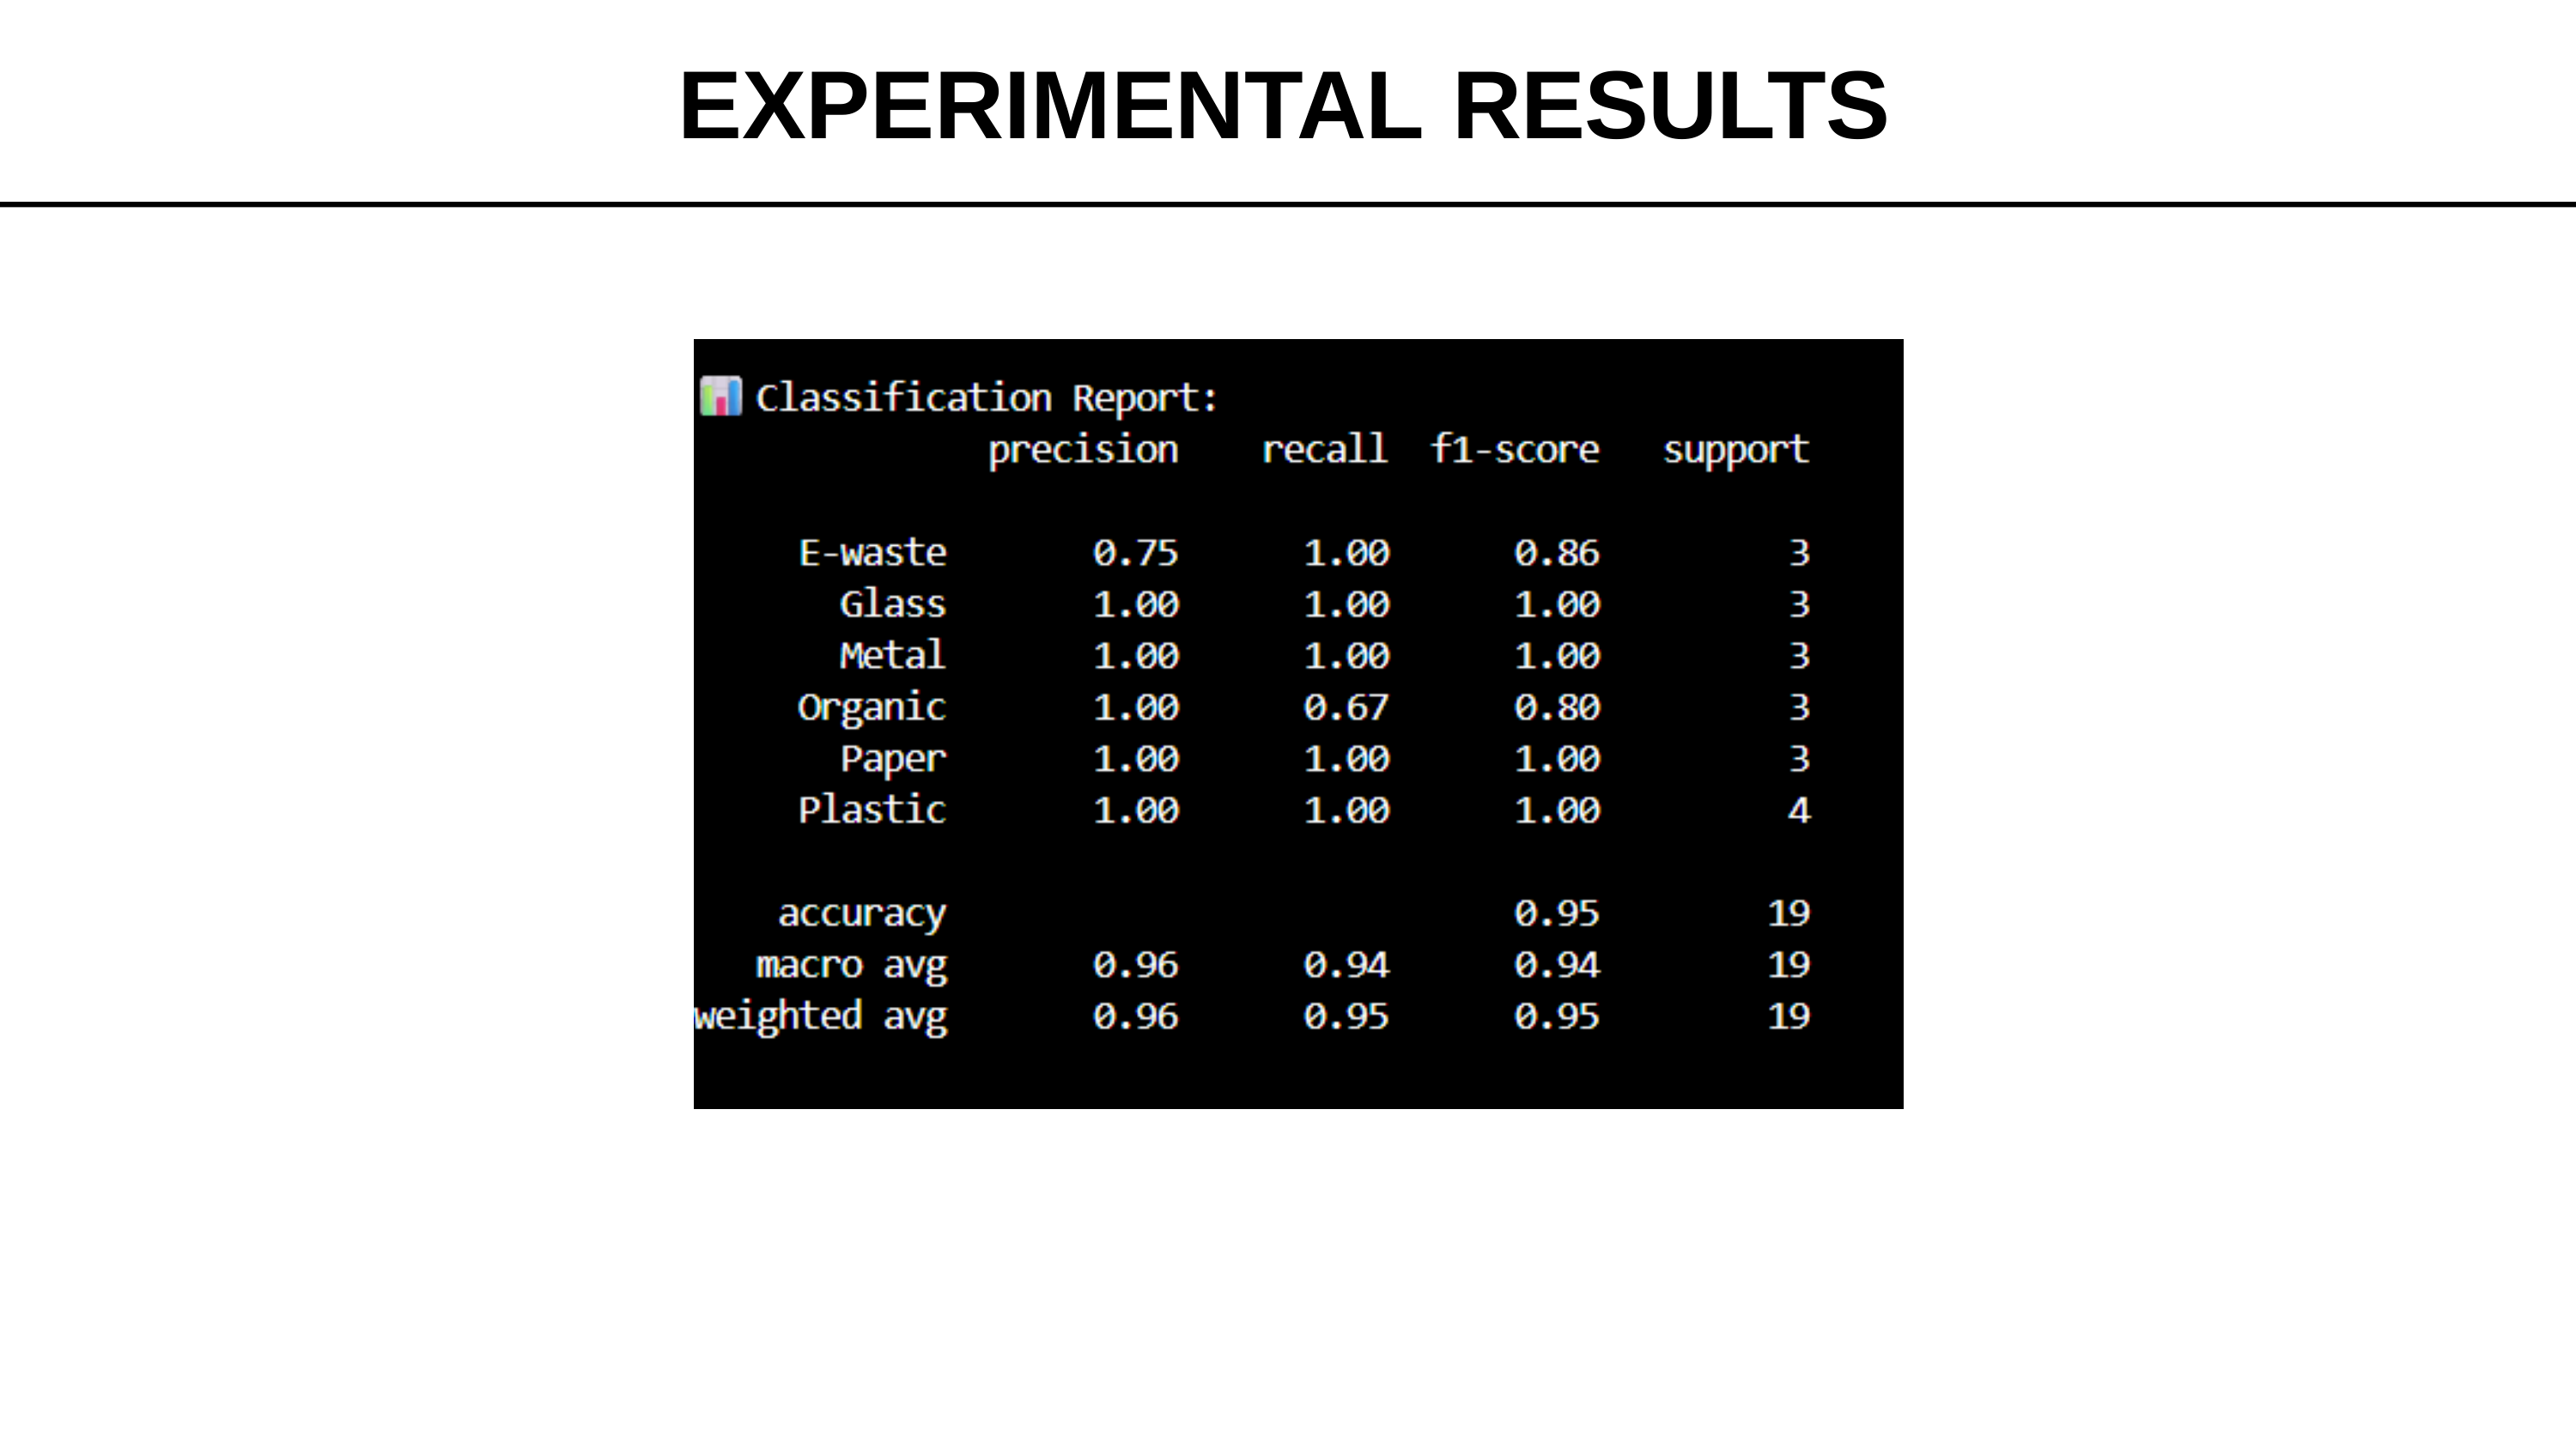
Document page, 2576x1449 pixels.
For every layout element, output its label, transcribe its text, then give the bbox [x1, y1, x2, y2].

title EXPERIMENTAL RESULTS [676, 39, 1900, 284]
picture [694, 339, 1904, 1110]
